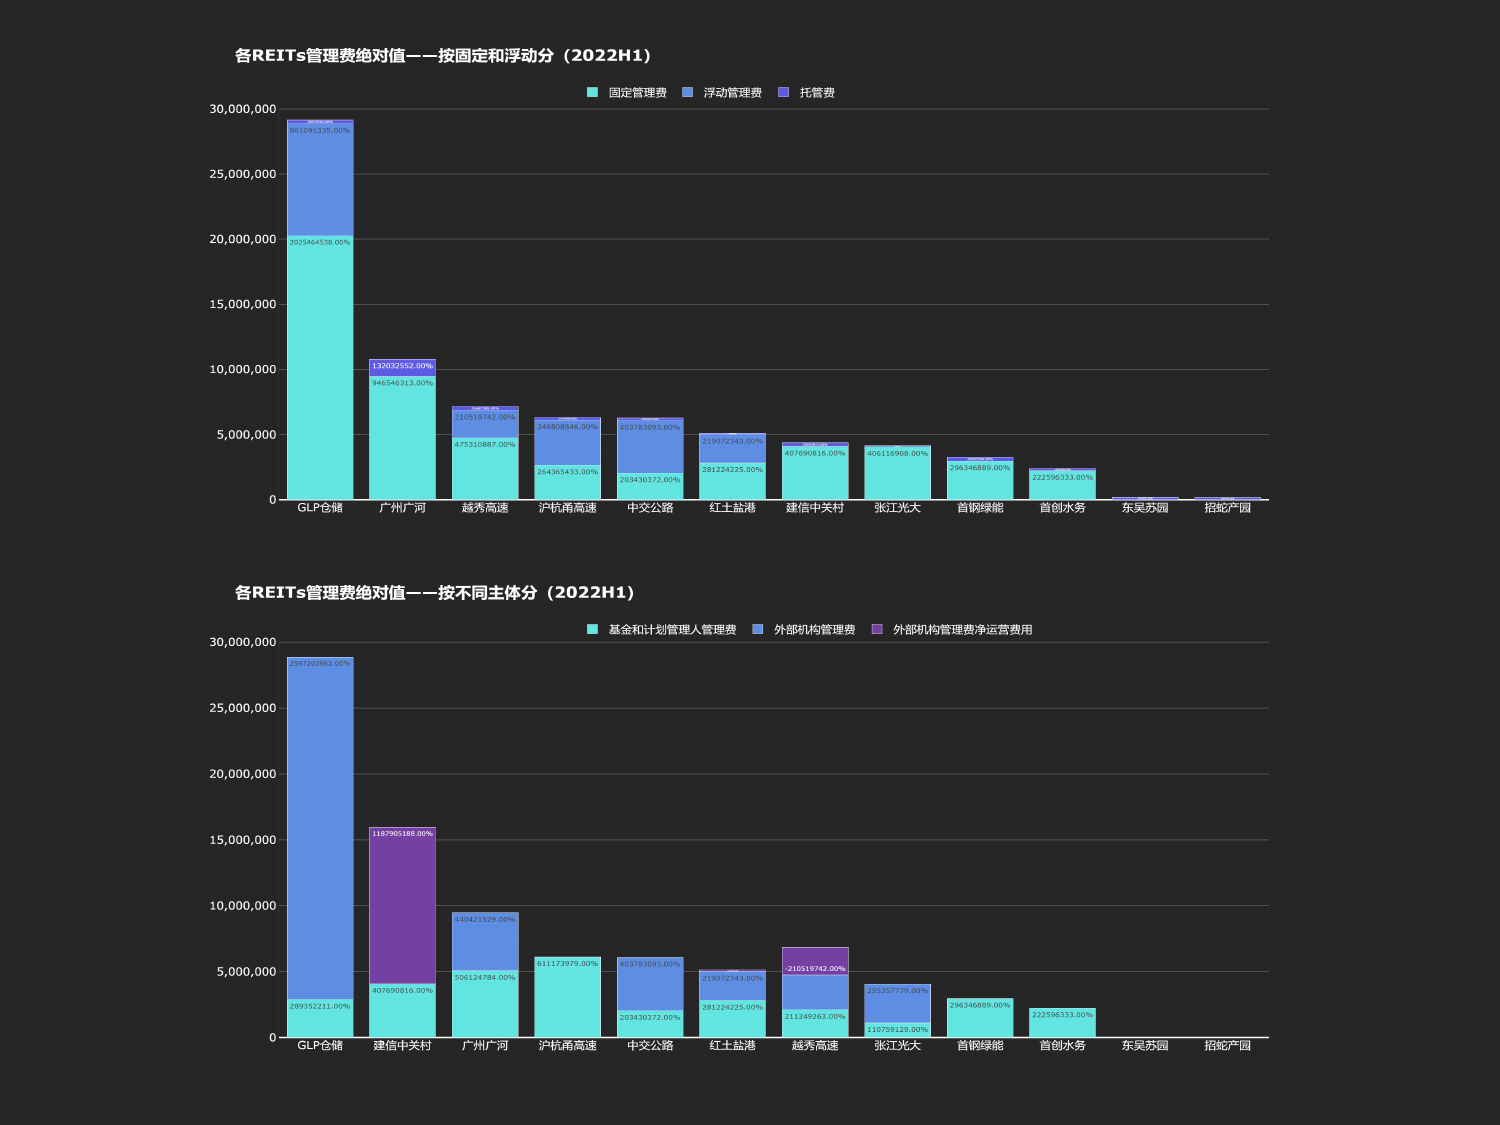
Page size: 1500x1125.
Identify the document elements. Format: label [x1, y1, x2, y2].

picture [176, 23, 1335, 1099]
